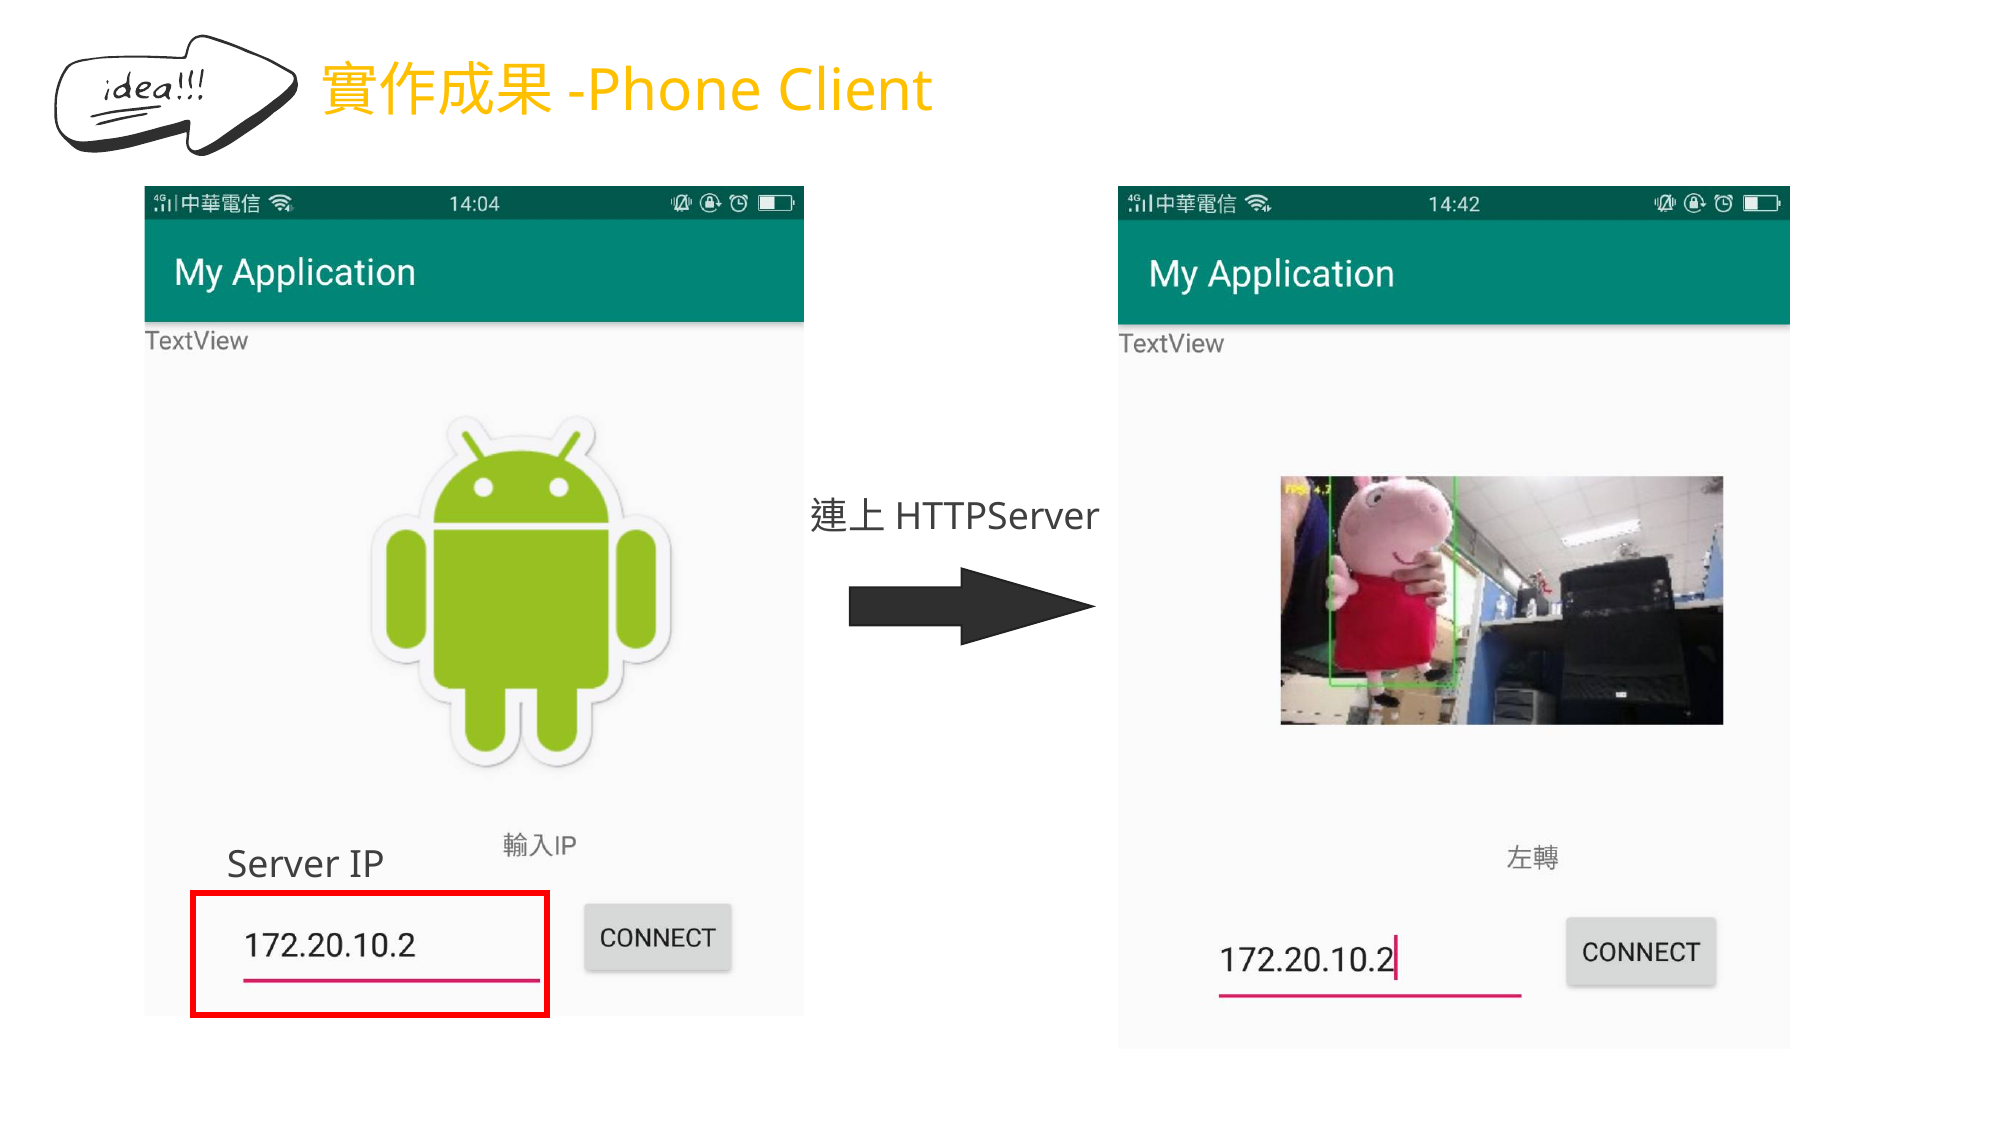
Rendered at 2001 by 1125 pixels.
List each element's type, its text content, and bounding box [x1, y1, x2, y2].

text_box 連上HTTPServer [814, 484, 1115, 544]
picture [1118, 186, 1812, 1049]
text_box [848, 567, 1097, 646]
picture [144, 186, 814, 1016]
text_box [54, 34, 298, 157]
text_box 實作成果-Phone Client [306, 44, 1093, 130]
